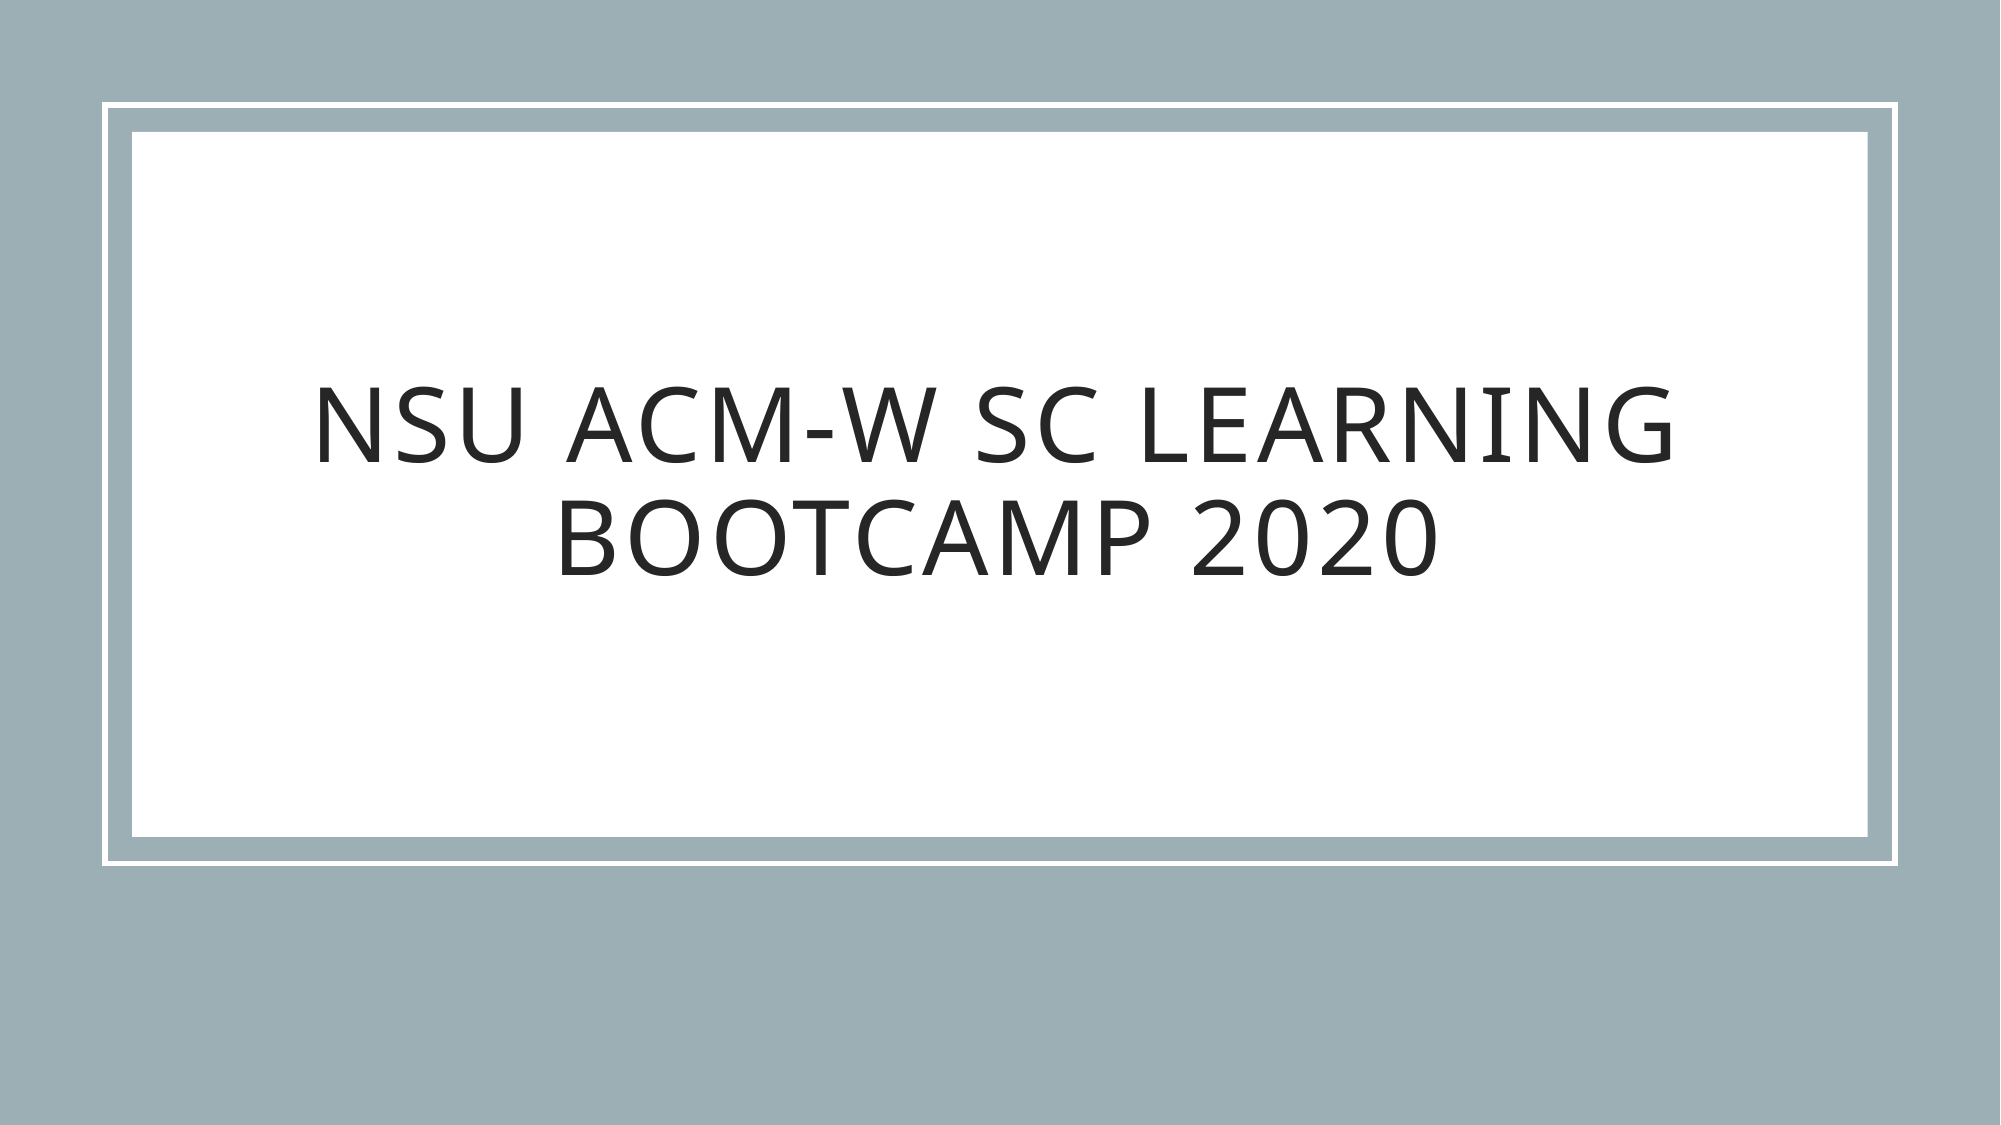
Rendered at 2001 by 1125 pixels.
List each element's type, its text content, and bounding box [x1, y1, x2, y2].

text_box [131, 131, 1869, 838]
title NSU ACM-W SC LEARNING BOOTCAMP 2020 [204, 208, 1791, 762]
text_box [104, 104, 1896, 865]
